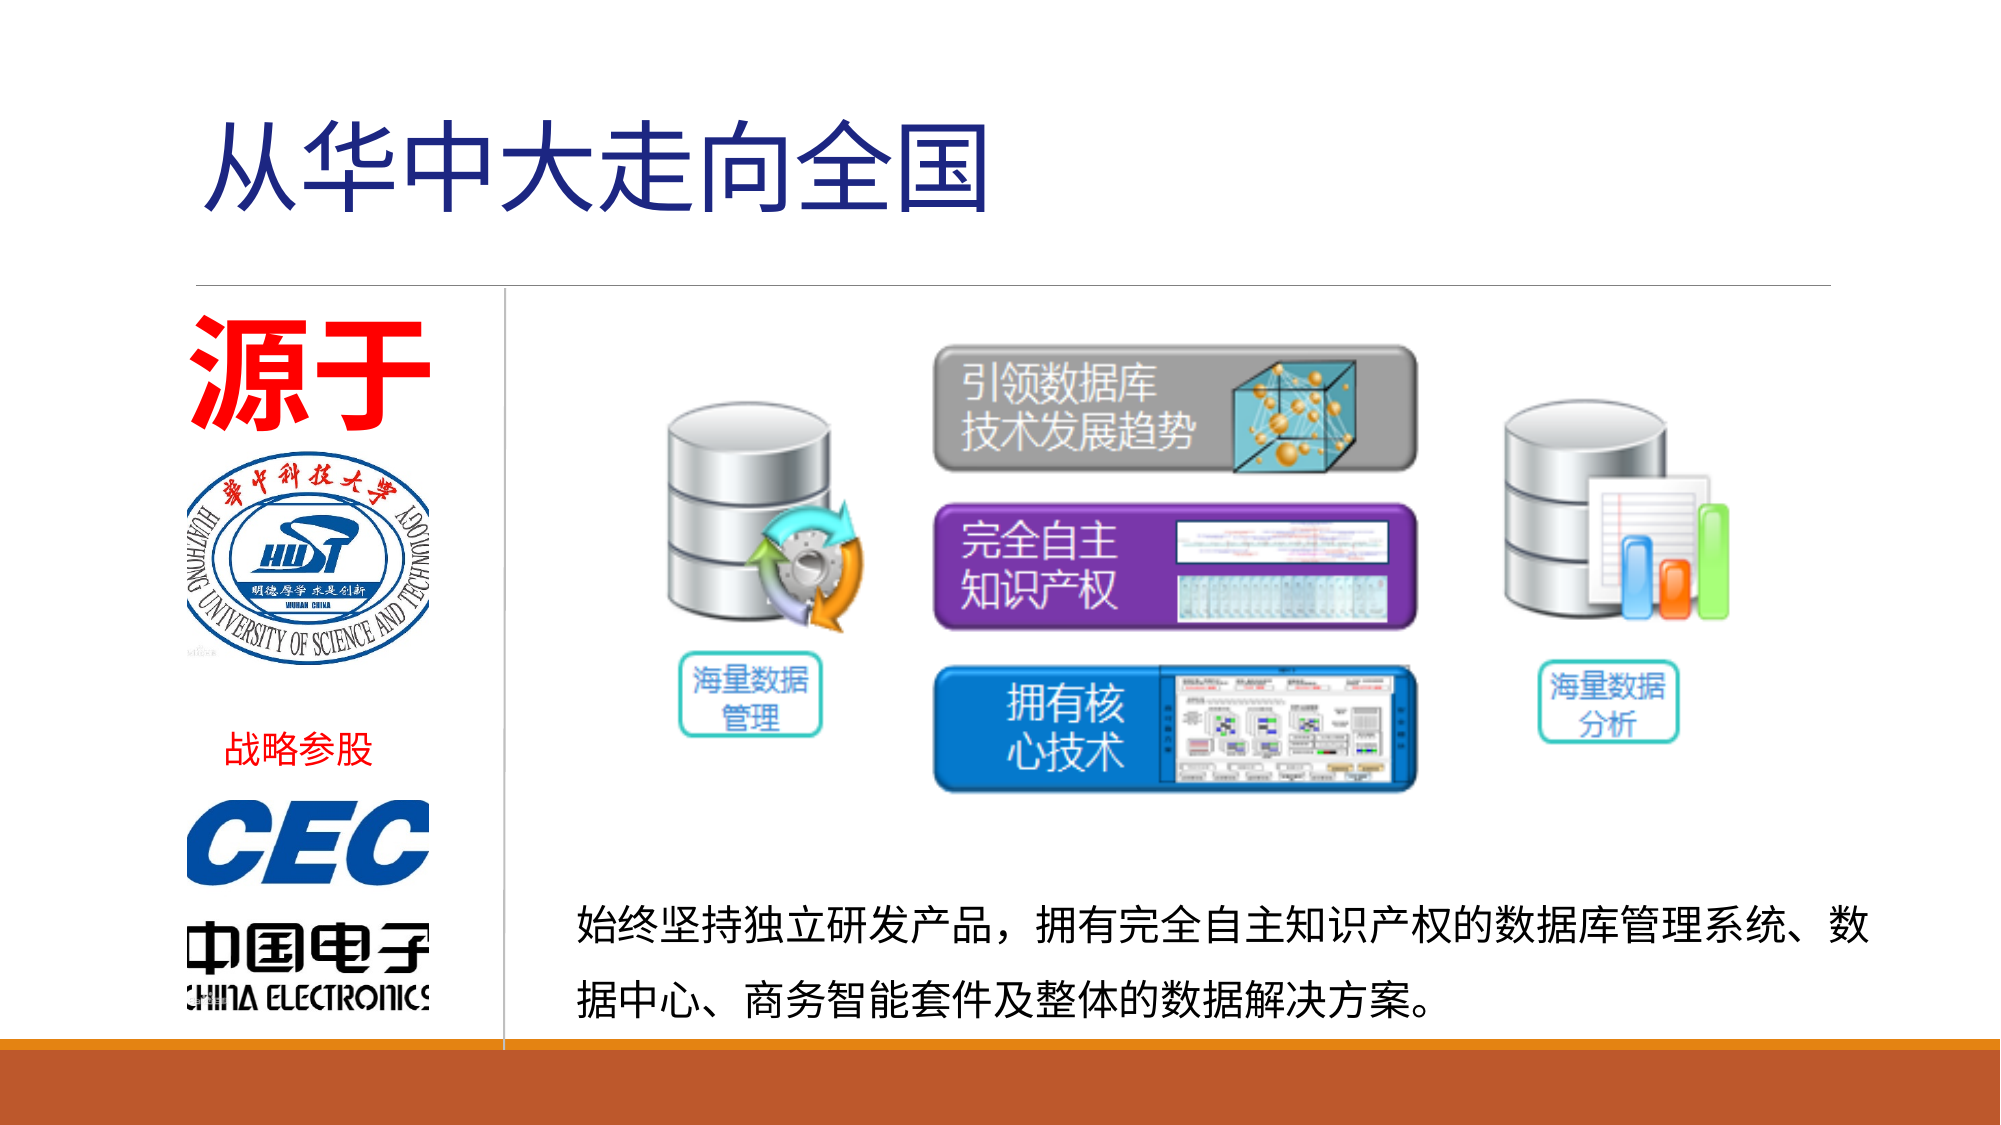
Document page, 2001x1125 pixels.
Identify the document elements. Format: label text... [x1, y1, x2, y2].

text_box [184, 453, 431, 667]
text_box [654, 338, 1741, 800]
text_box 始终坚持独立研发产品，拥有完全自主知识产权的数据库管理系统、数据中心、商务智能套件及整体的数据解决方案。 [561, 866, 1895, 1032]
text_box 战略参股 [139, 718, 458, 779]
text_box 源于 [152, 288, 471, 453]
title 从华中大走向全国 [185, 91, 1836, 234]
text_box [623, 258, 1883, 866]
text_box [184, 797, 431, 1016]
